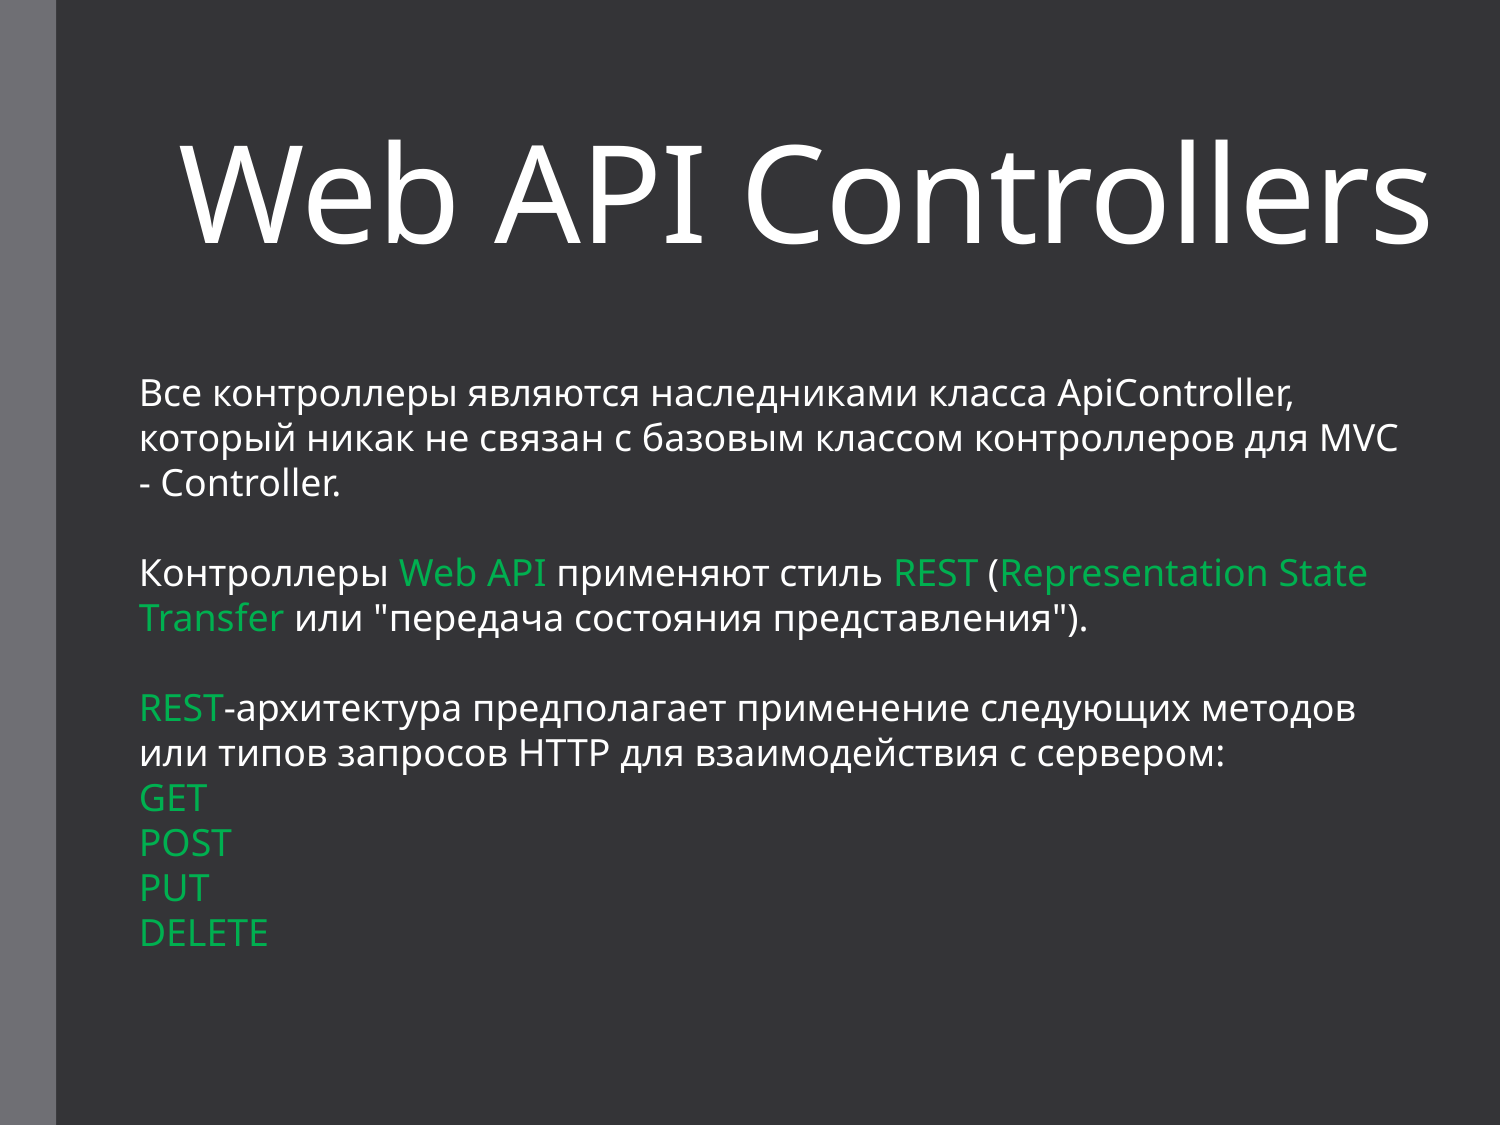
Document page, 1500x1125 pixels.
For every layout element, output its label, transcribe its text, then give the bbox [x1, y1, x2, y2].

title Web API Controllers [155, 124, 1459, 279]
text_box Все контроллеры являются наследниками класса ApiController, который никак не связан с базовым классом контроллеров для MVC - Controller. Контроллеры Web API применяют стиль REST (Representation State Transfer или "передача состояния представления"). REST-архитектура предполагает применение следующих методов или типов запросов HTTP для взаимодействия с сервером: GET POST PUT DELETE [123, 361, 1435, 1007]
